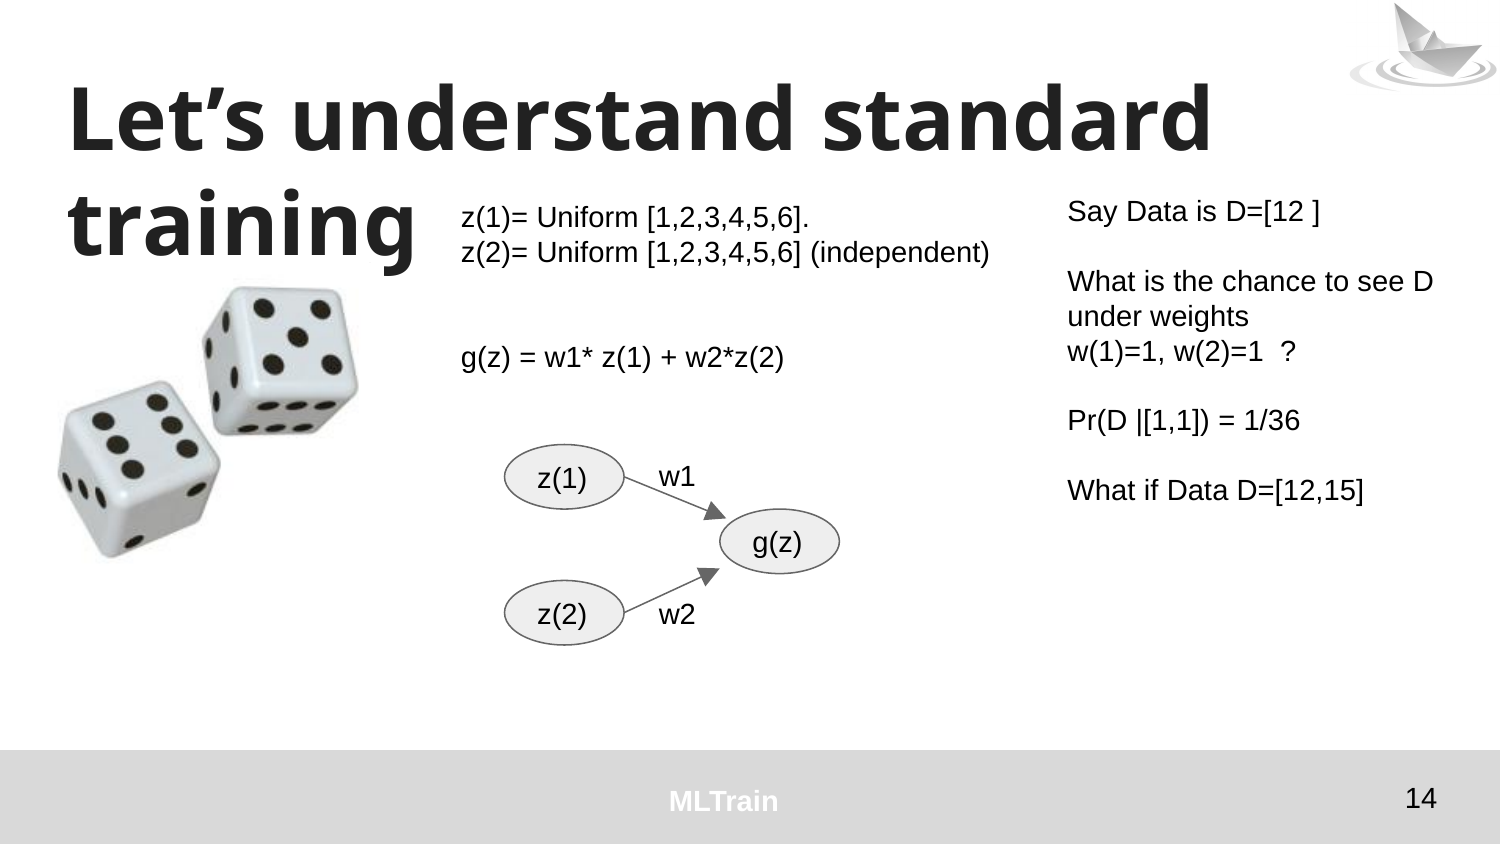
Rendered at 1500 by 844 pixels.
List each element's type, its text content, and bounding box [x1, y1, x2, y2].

text_box g(z) [719, 509, 840, 574]
title Let’s understand standard training [51, 48, 1449, 180]
slide_number ‹#› [1389, 764, 1480, 830]
picture [1346, 0, 1500, 95]
text_box z(1)= Uniform [1,2,3,4,5,6]. z(2)= Uniform [1,2,3,4,5,6] (independent) g(z) = w1* z(1) + w2*z(2) [445, 183, 1052, 432]
text_box Say Data is D=[12 ] What is the chance to see D under weights w(1)=1, w(2)=1 ? Pr(D |[1,1]) = 1/36 What if Data D=[12,15] [1052, 176, 1468, 613]
text_box w1 [643, 442, 746, 532]
text_box w2 [643, 580, 746, 670]
picture [33, 263, 384, 581]
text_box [623, 476, 727, 519]
text_box z(2) [504, 580, 623, 646]
text_box z(1) [504, 444, 624, 510]
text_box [623, 568, 721, 613]
